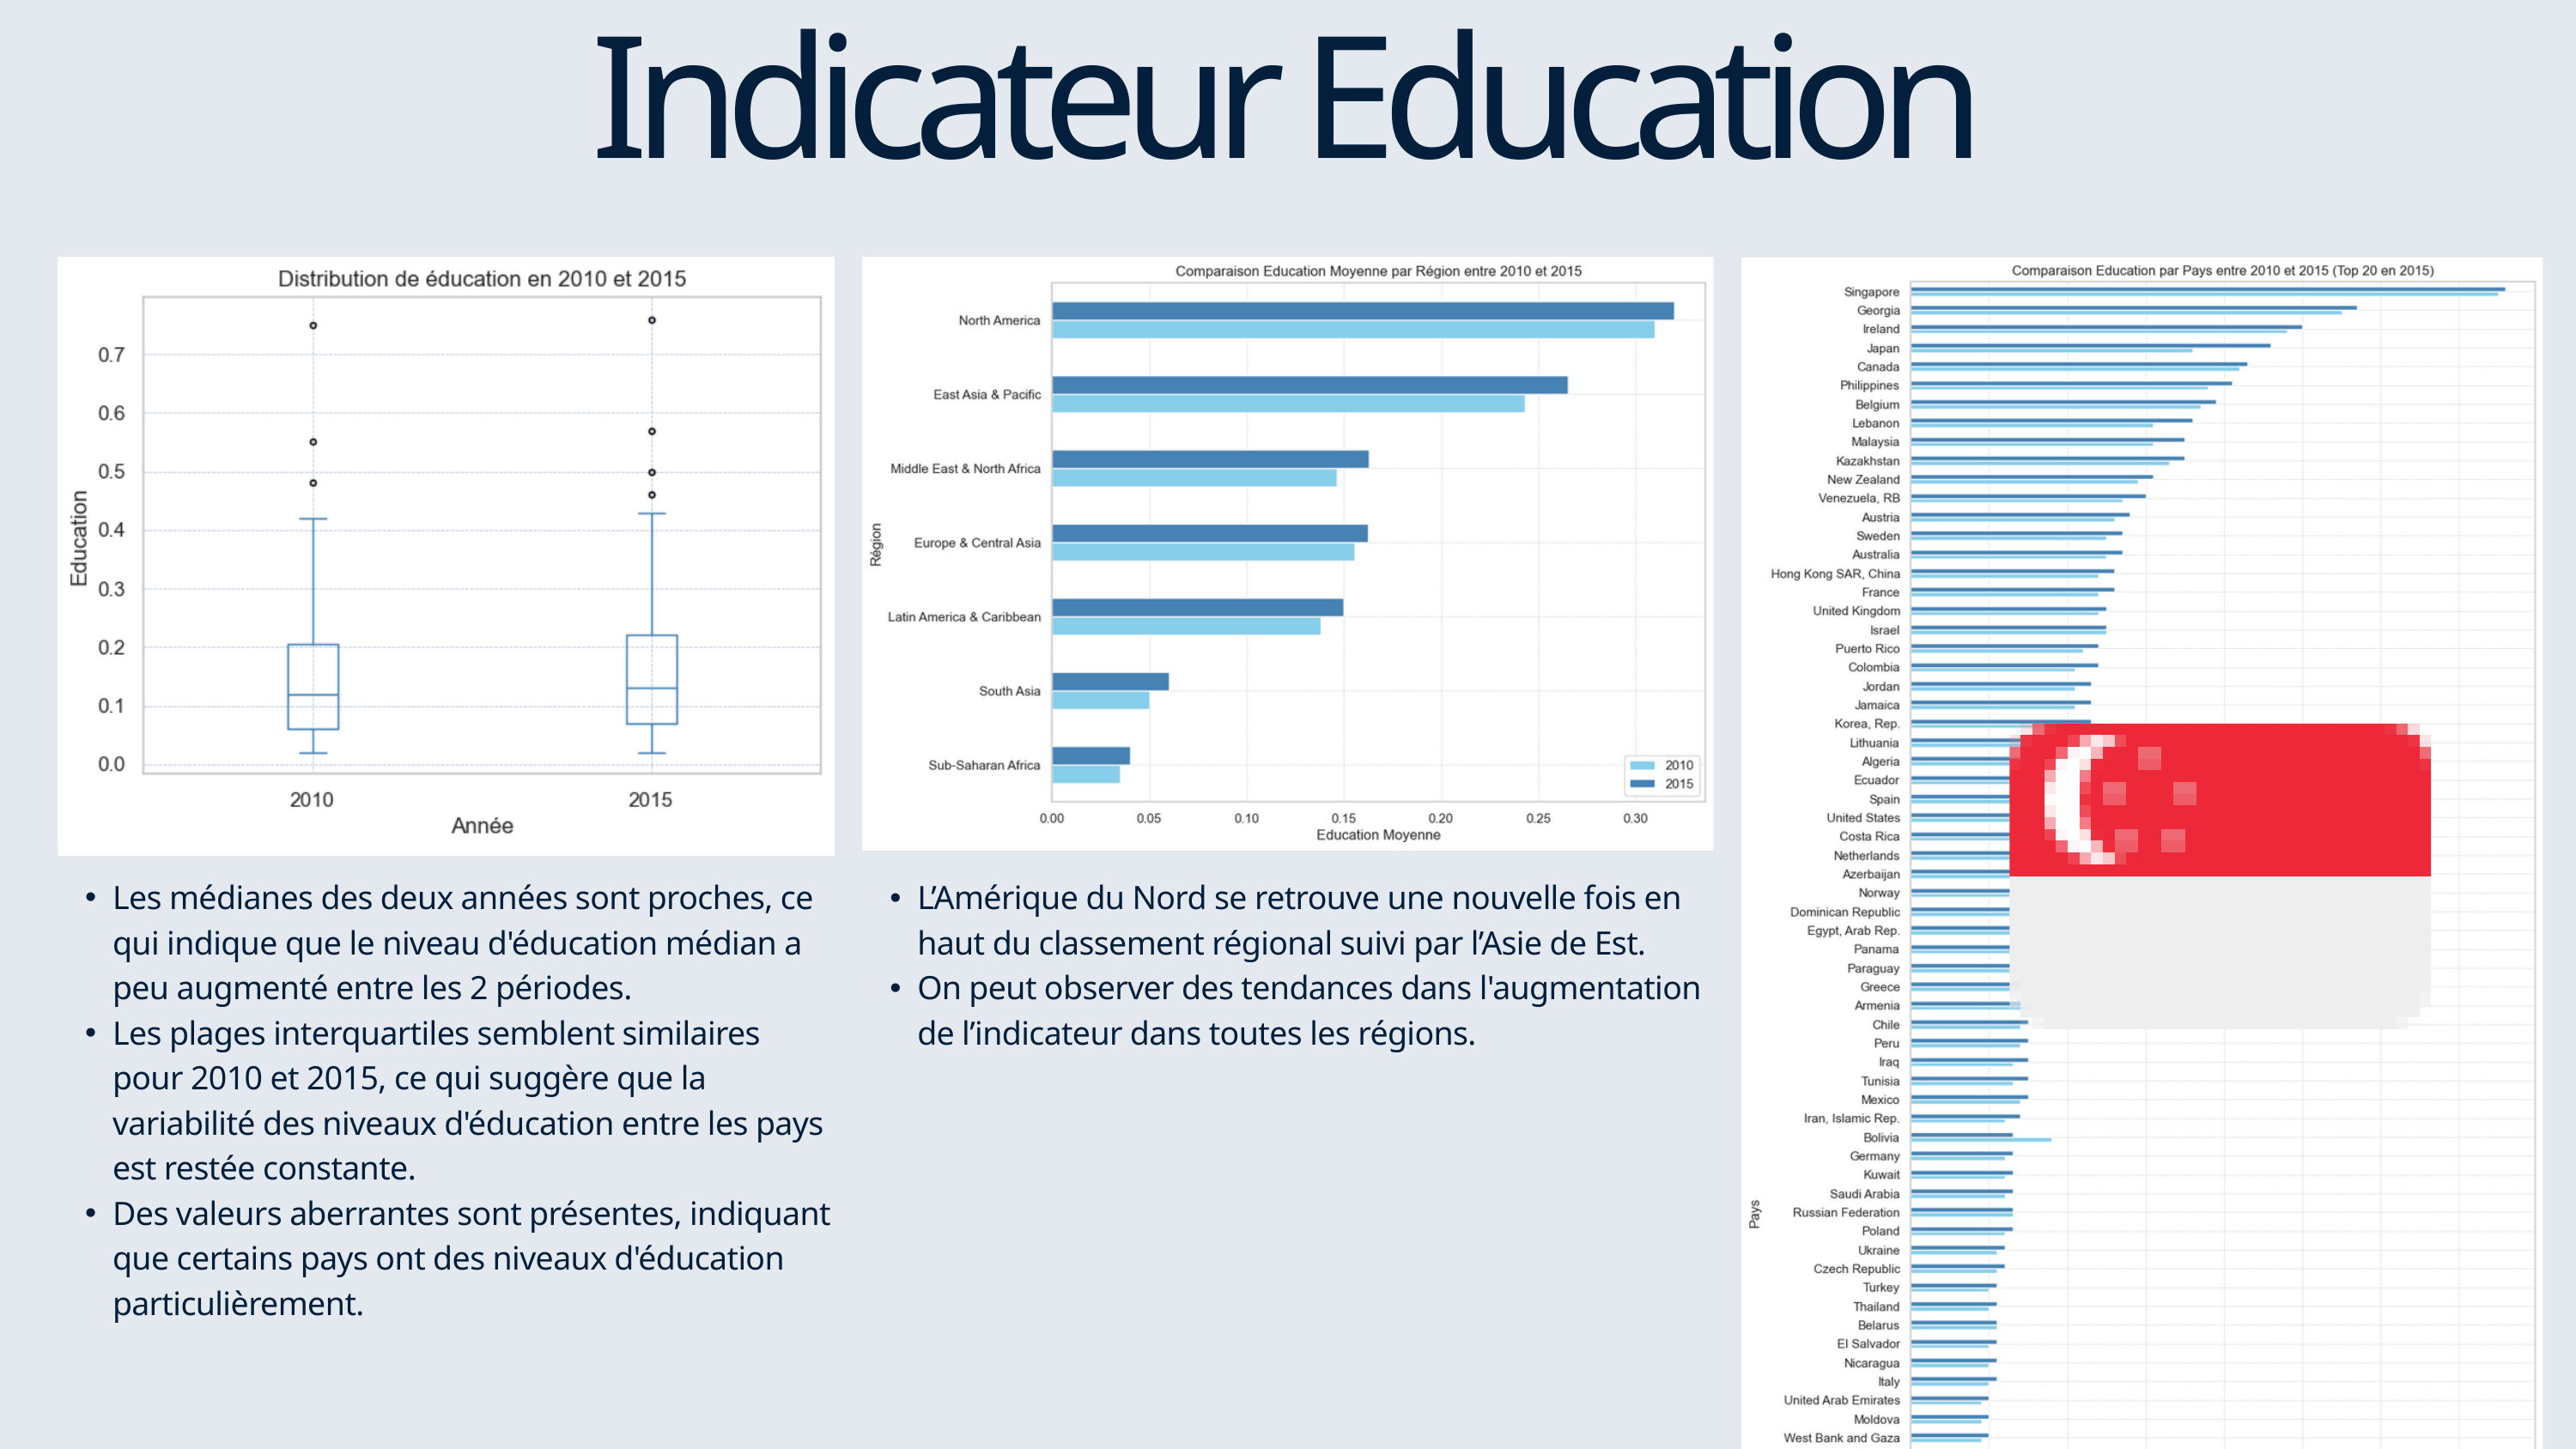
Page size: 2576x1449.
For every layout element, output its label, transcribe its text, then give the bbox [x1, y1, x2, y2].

text_box Les médianes des deux années sont proches, ce qui indique que le niveau d'éducation médian a peu augmenté entre les 2 périodes. Les plages interquartiles semblent similaires pour 2010 et 2015, ce qui suggère que la variabilité des niveaux d'éducation entre les pays est restée constante. Des valeurs aberrantes sont présentes, indiquant que certains pays ont des niveaux d'éducation particulièrement. [58, 870, 835, 1412]
text_box [58, 846, 835, 856]
text_box [58, 258, 833, 851]
text_box [862, 258, 1714, 851]
text_box Indicateur Education [378, 29, 2197, 193]
text_box [1741, 258, 2543, 1449]
text_box [2009, 724, 2432, 1029]
text_box L’Amérique du Nord se retrouve une nouvelle fois en haut du classement régional suivi par l’Asie de Est. On peut observer des tendances dans l'augmentation de l’indicateur dans toutes les régions. [862, 871, 1714, 1097]
